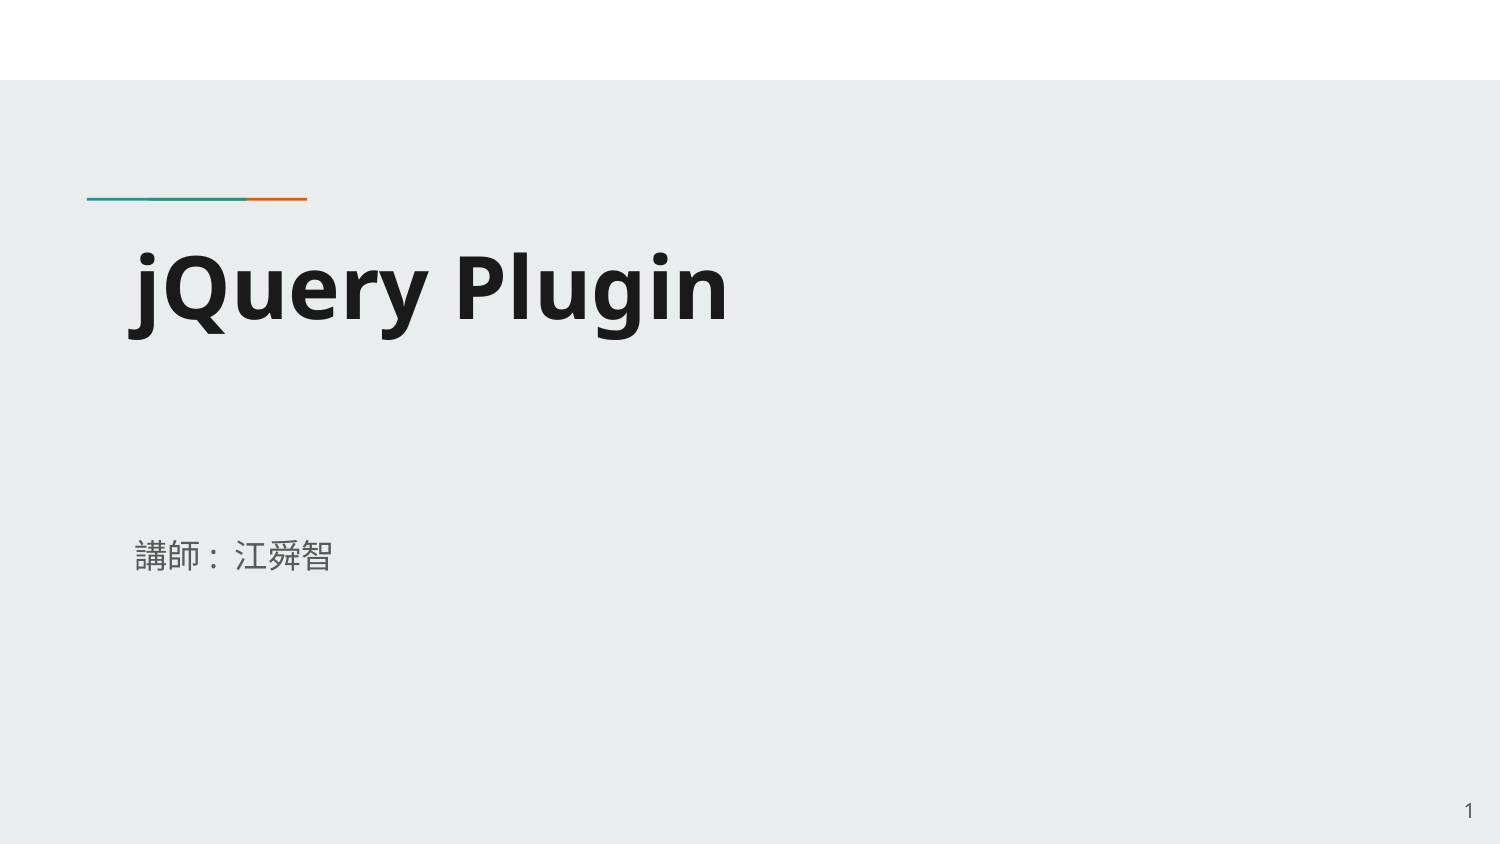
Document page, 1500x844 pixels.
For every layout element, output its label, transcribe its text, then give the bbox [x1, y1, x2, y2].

slide_number ‹#› [1400, 779, 1491, 844]
subtitle 講師: 江舜智 [119, 520, 1381, 610]
title jQuery Plugin [119, 216, 1381, 490]
